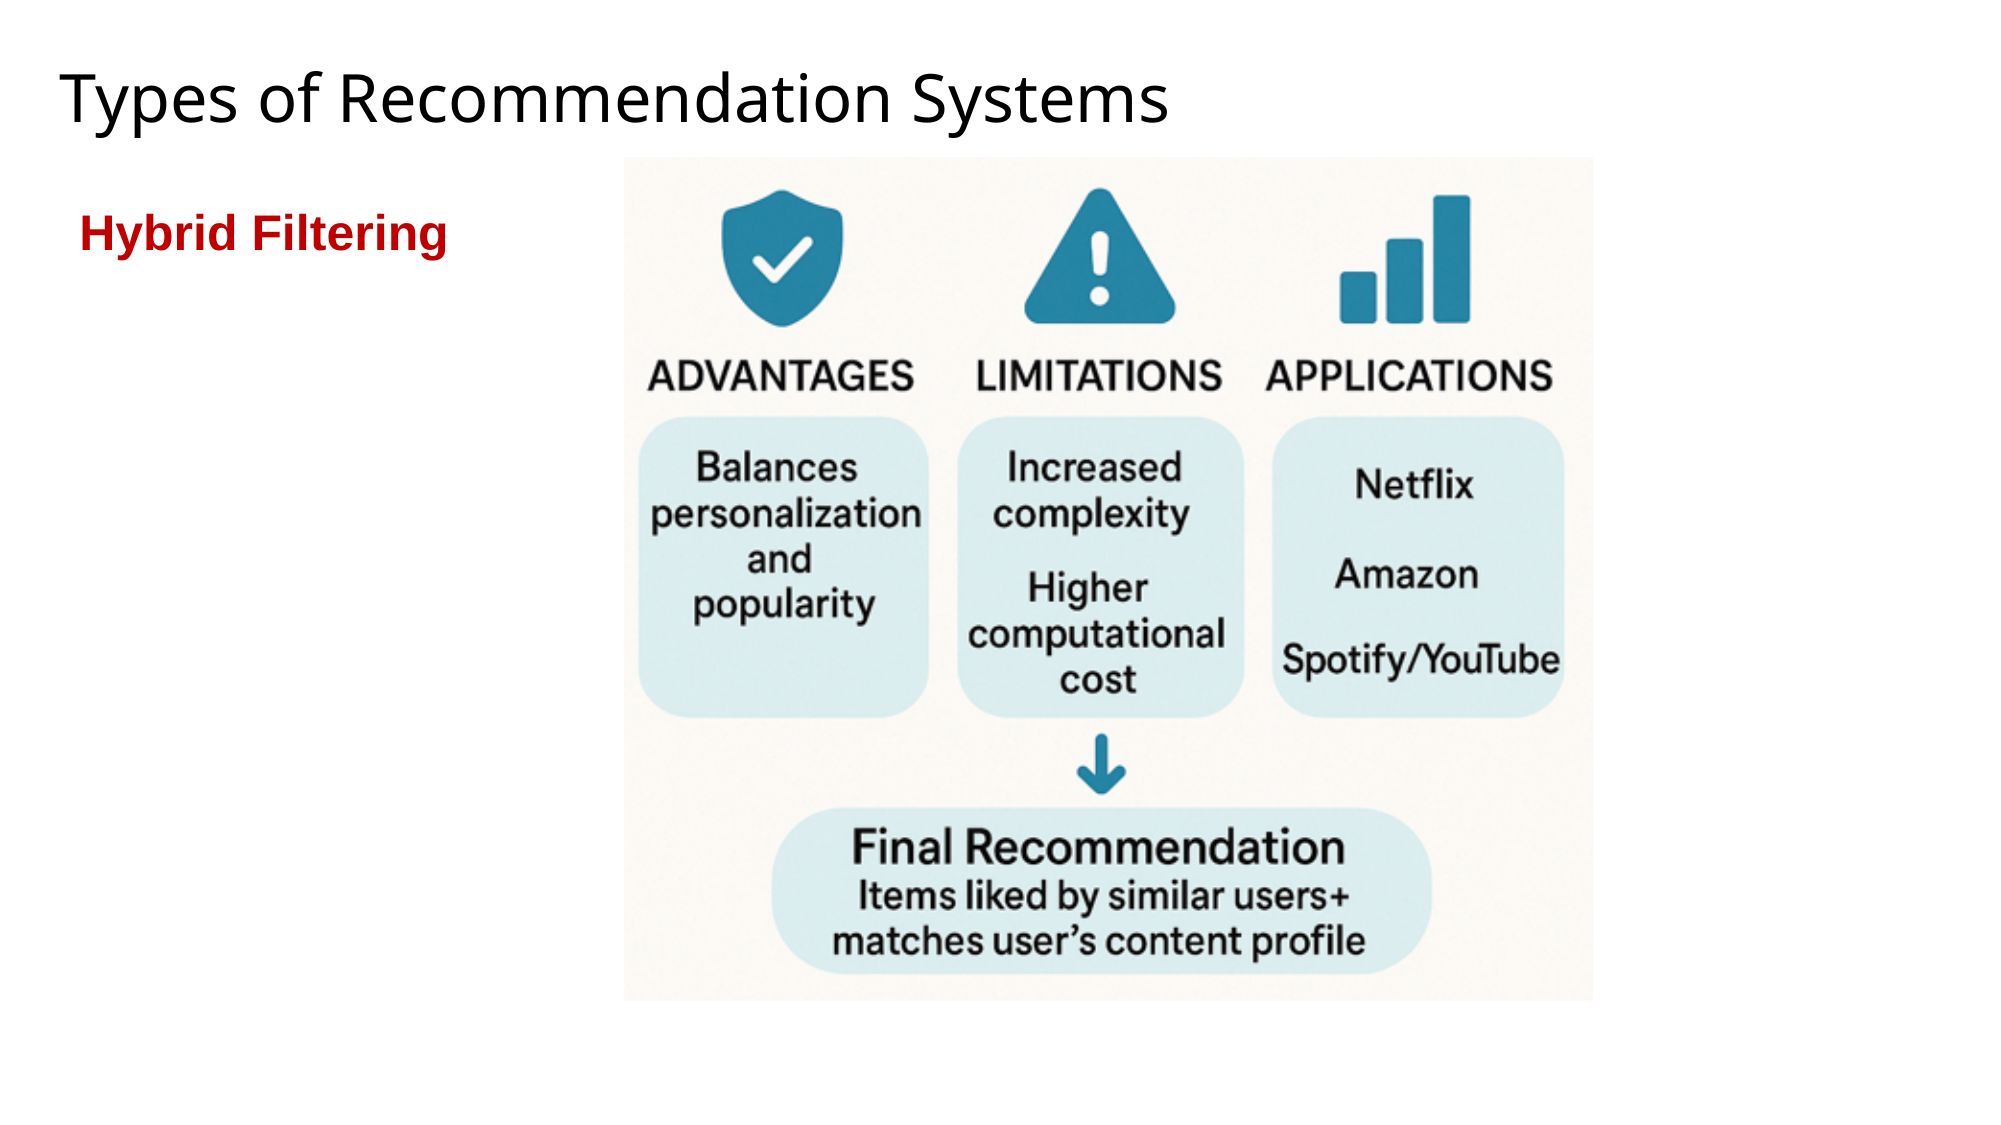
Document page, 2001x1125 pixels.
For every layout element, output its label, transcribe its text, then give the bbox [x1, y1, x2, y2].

title Types of Recommendation Systems [44, 27, 1947, 175]
list Hybrid Filtering [64, 200, 1931, 1049]
picture [624, 156, 1593, 1003]
